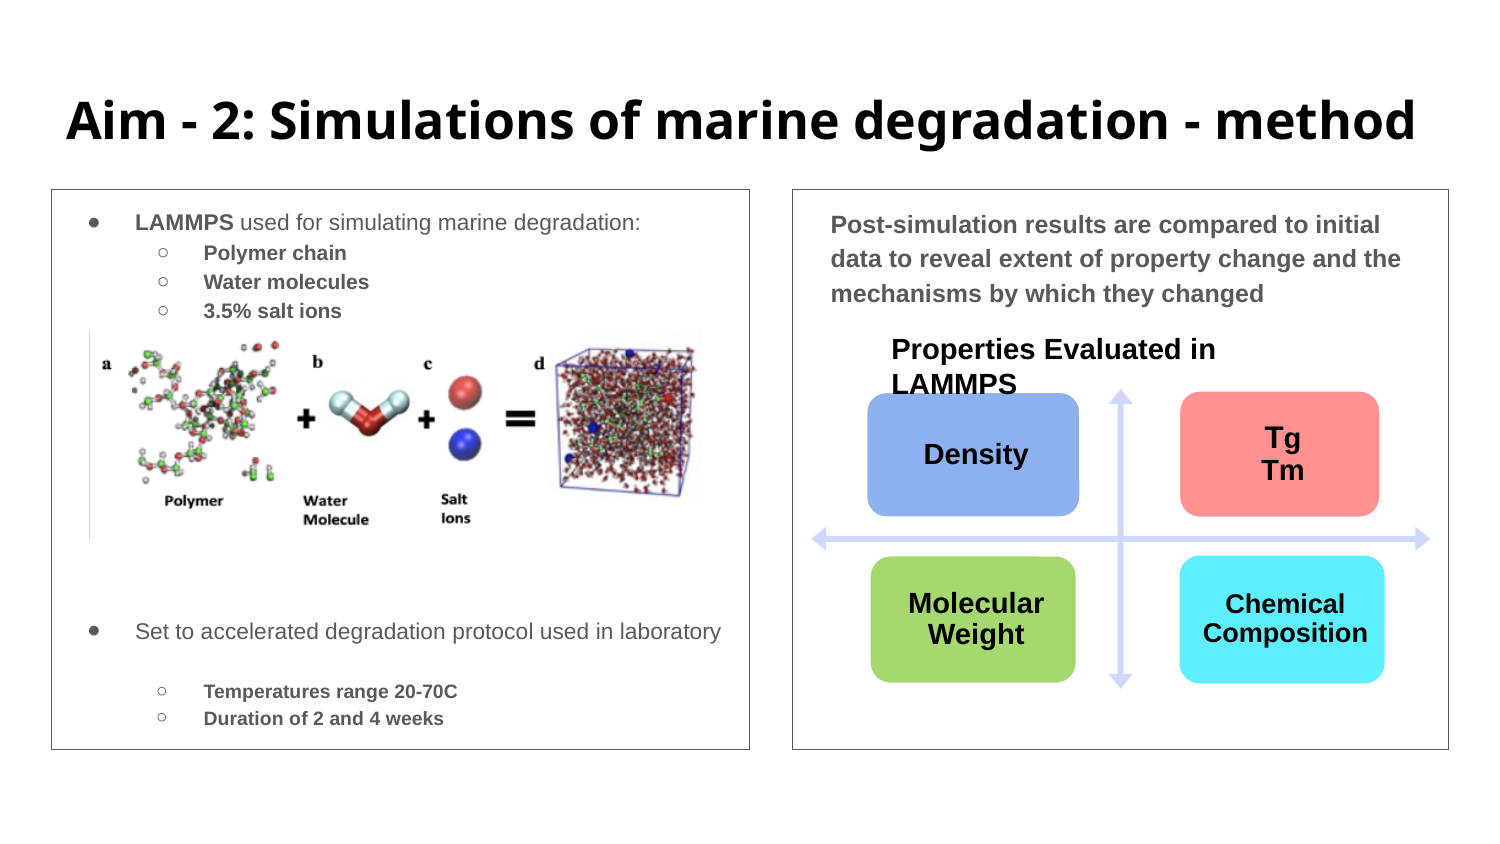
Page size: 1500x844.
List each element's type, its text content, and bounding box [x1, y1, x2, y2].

picture [88, 330, 713, 540]
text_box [810, 358, 1431, 720]
list Post-simulation results are compared to initial data to reveal extent of property change and the mechanisms by which they changed [792, 189, 1449, 750]
text_box Properties Evaluated in LAMMPS [876, 322, 1365, 357]
list LAMMPS used for simulating marine degradation: Polymer chain Water molecules 3.5% salt ions Set to accelerated degradation protocol used in laboratory Temperatures range 20-70C Duration of 2 and 4 weeks [51, 189, 750, 750]
title Aim - 2: Simulations of marine degradation - method [51, 72, 1449, 167]
